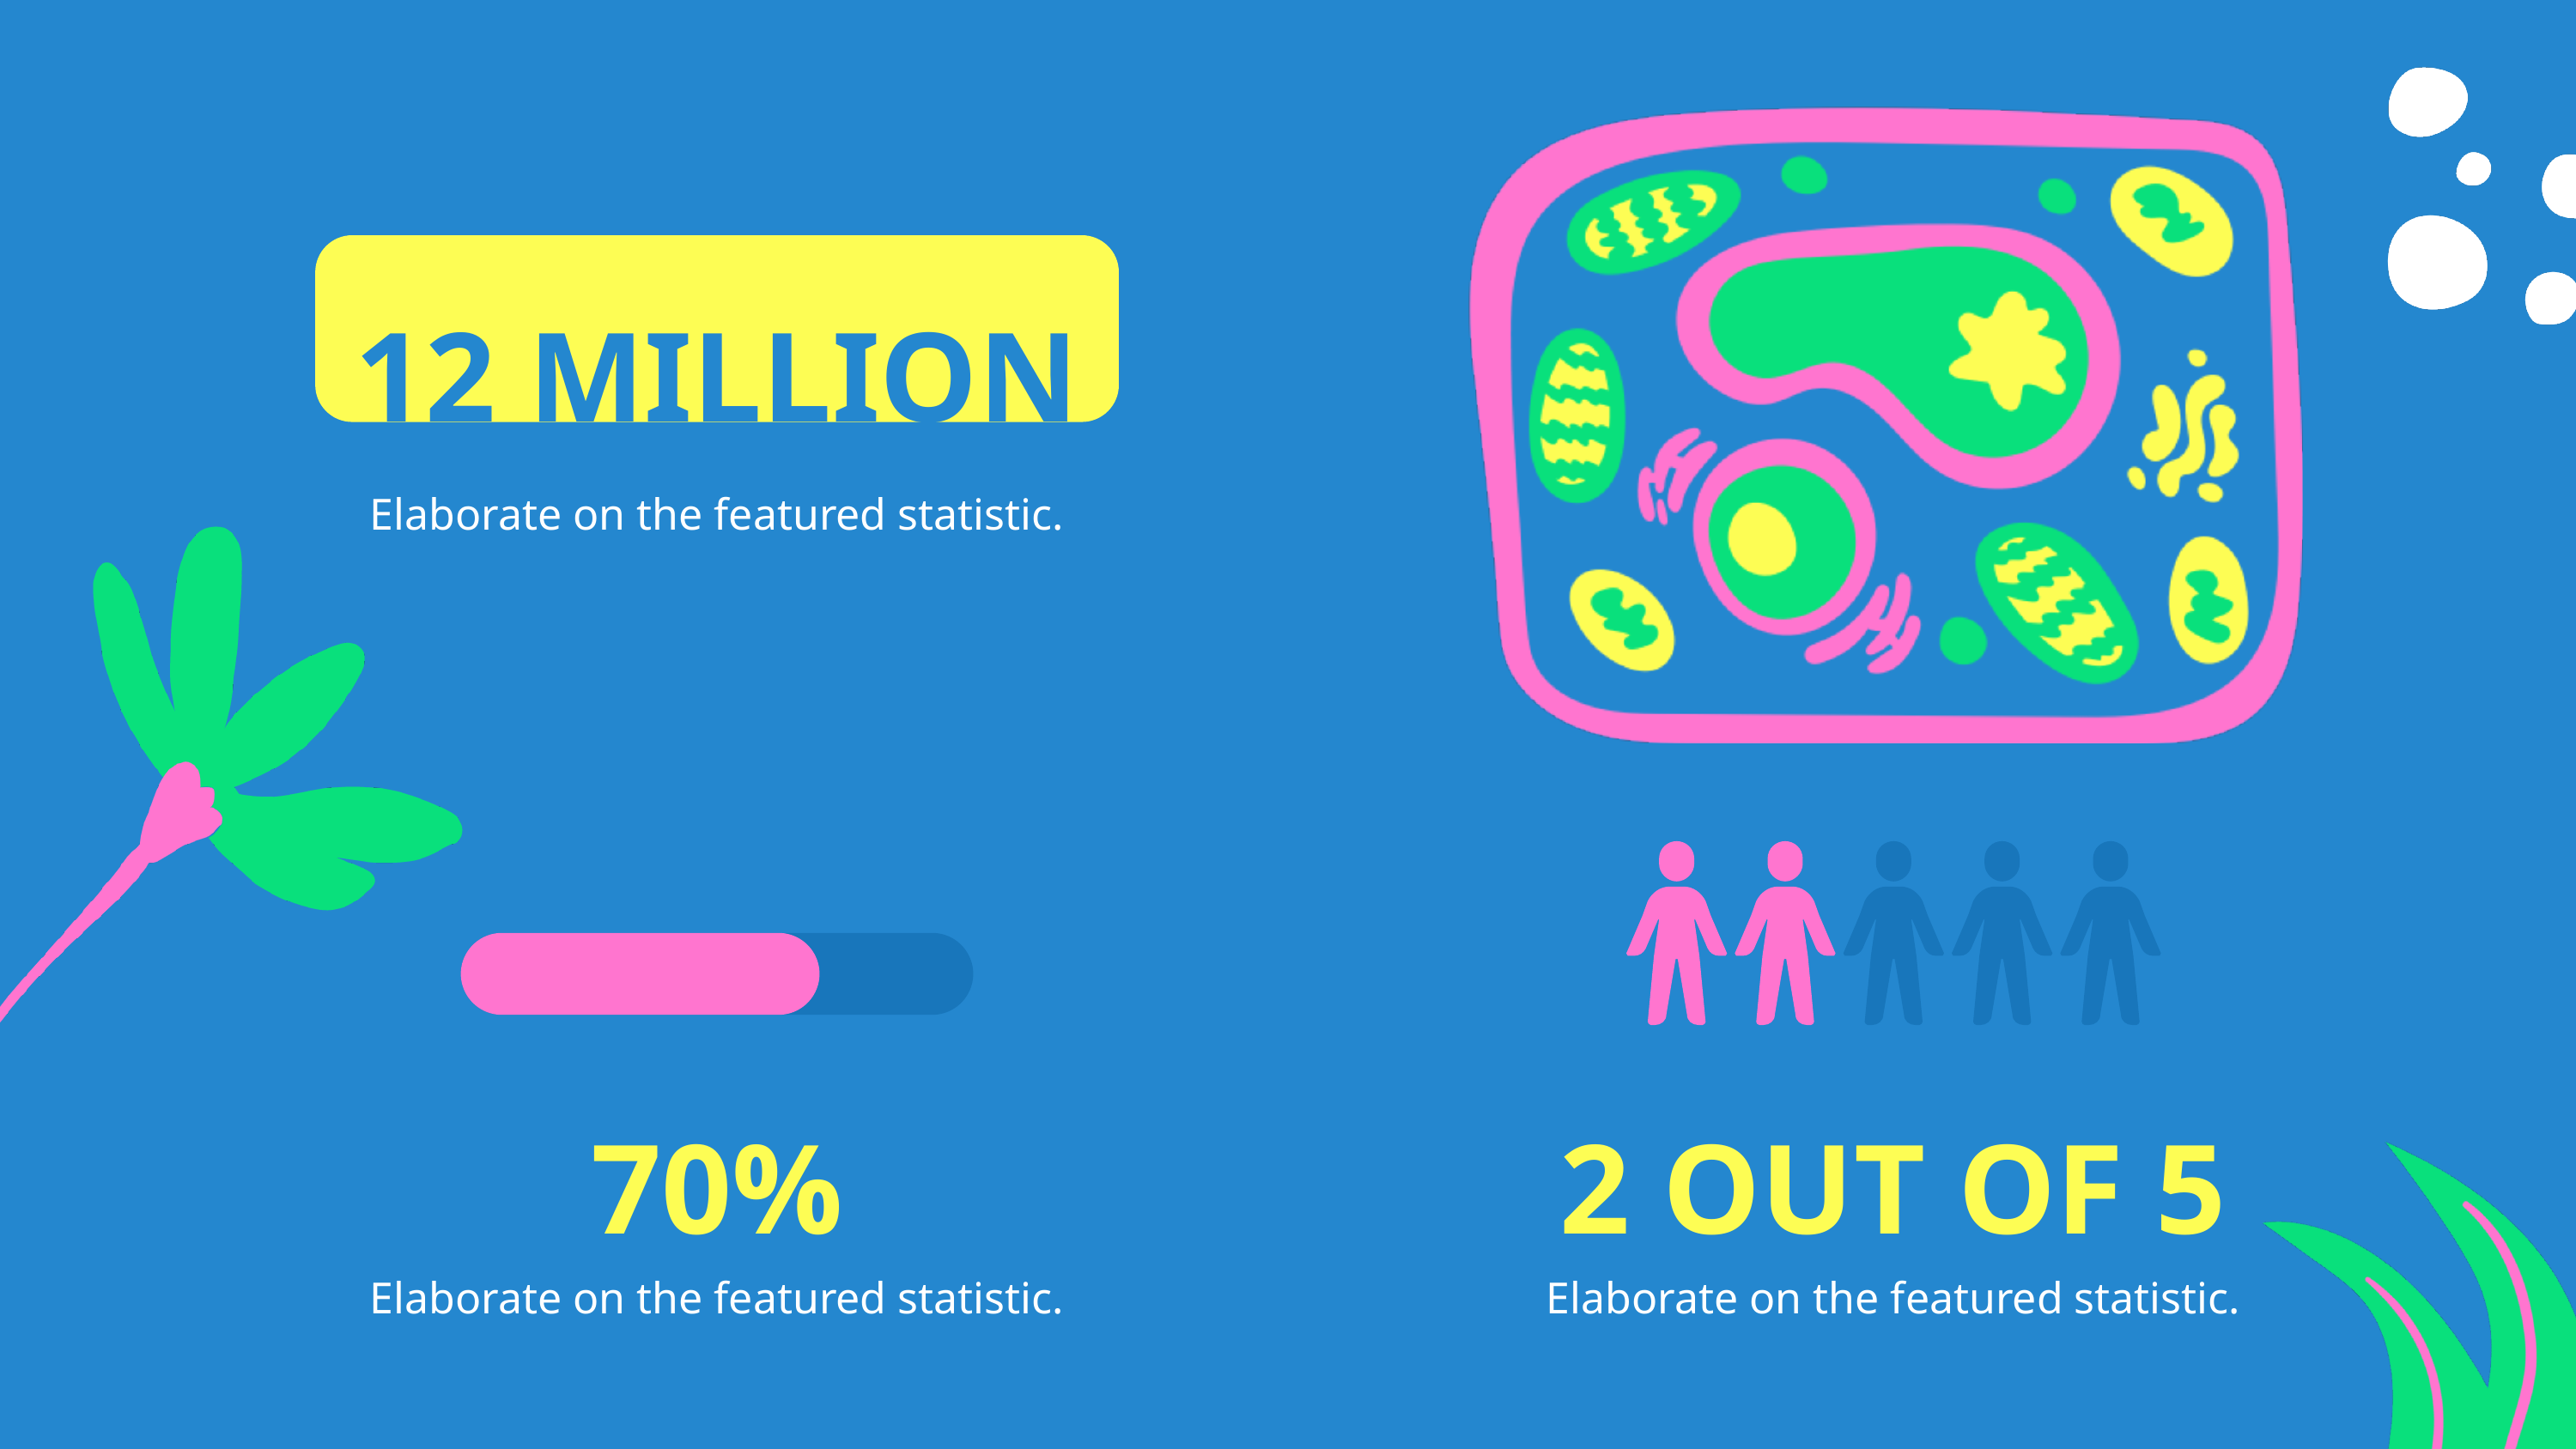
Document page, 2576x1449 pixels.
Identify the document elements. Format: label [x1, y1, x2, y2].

picture [2178, 1094, 2576, 1449]
text_box [1508, 1055, 2279, 1305]
text_box [459, 932, 975, 1016]
text_box [161, 1055, 1273, 1305]
picture [0, 482, 516, 1087]
text_box [95, 219, 1339, 670]
picture [2384, 65, 2576, 325]
text_box [1625, 849, 2162, 1026]
picture [1467, 5, 2303, 842]
